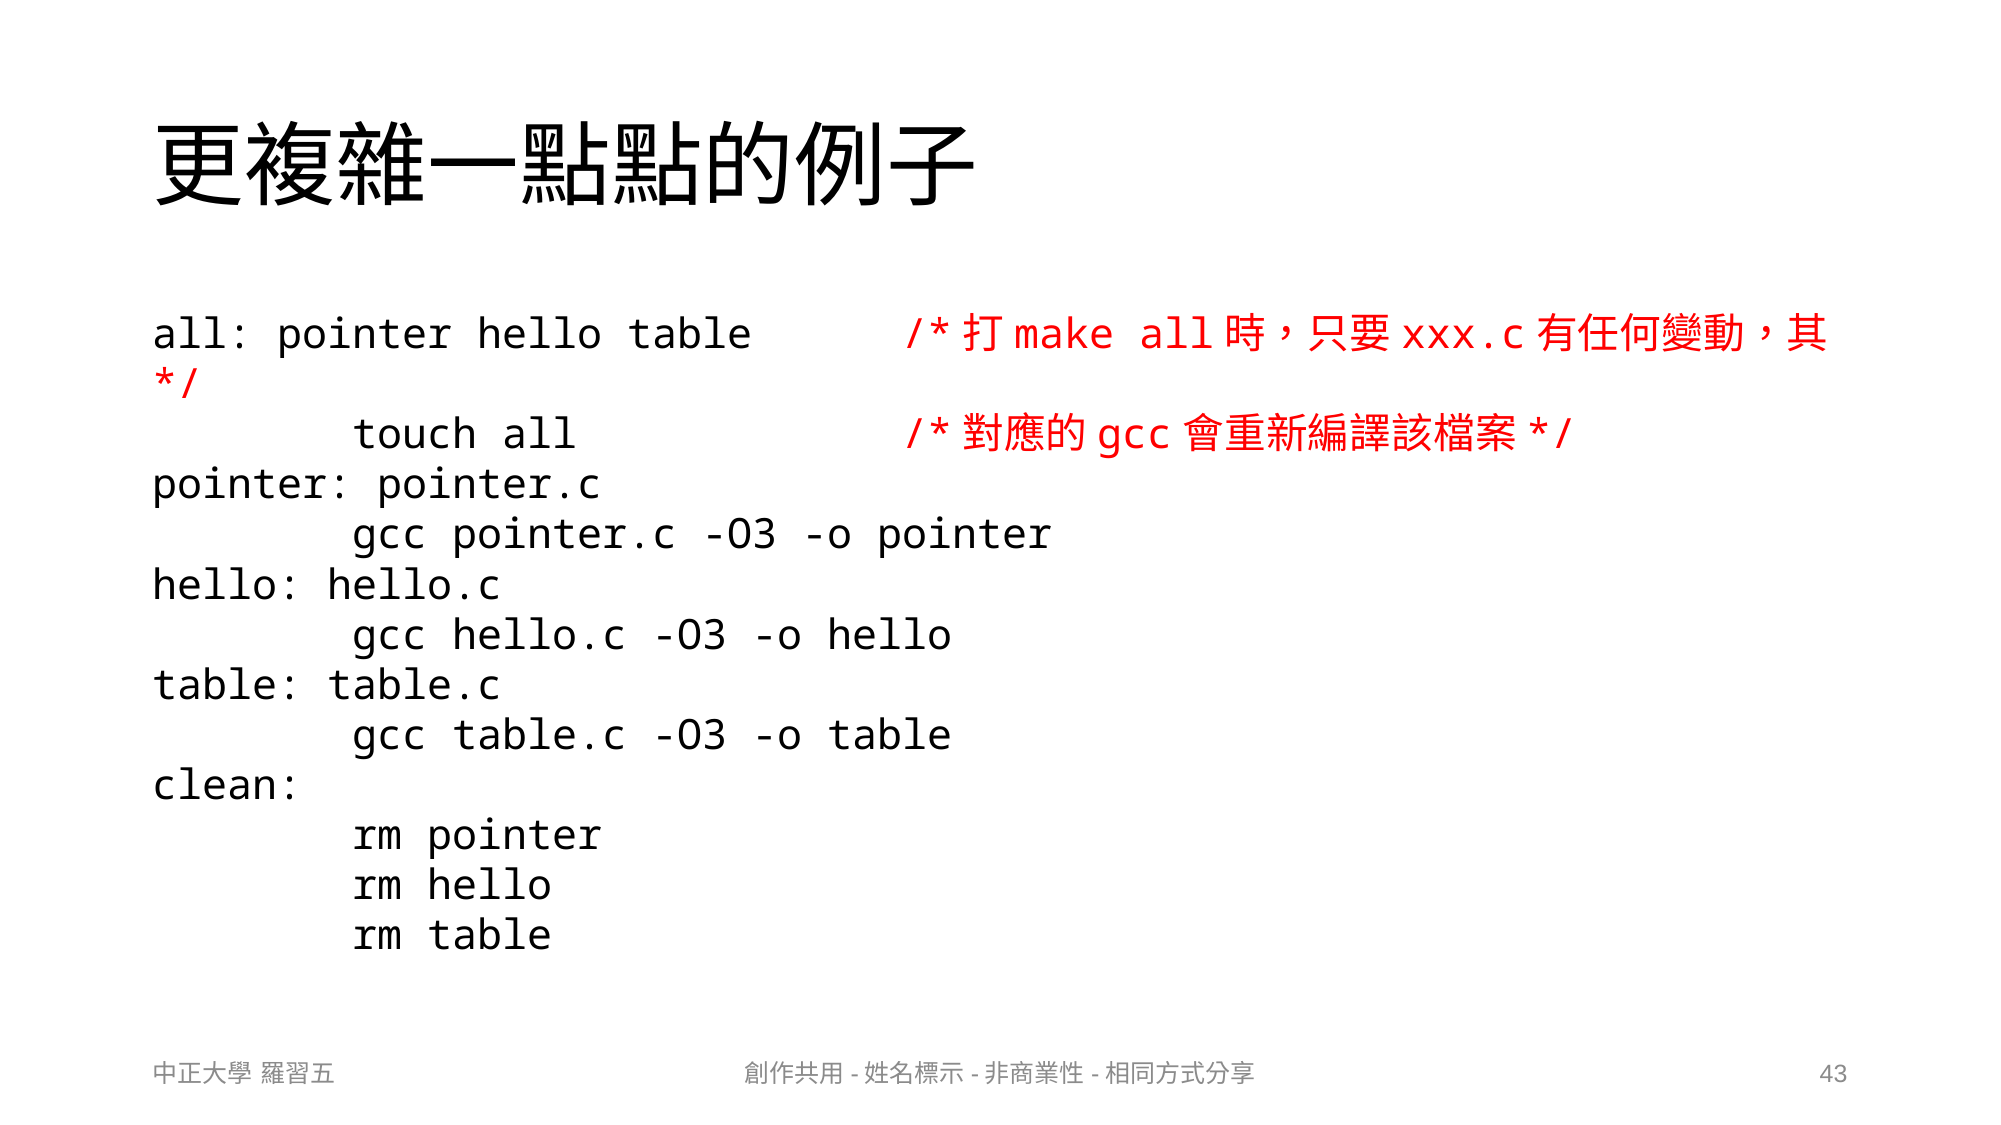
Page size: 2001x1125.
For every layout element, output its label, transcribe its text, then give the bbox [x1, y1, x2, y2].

footer 創作共用-姓名標示-非商業性-相同方式分享 [662, 1042, 1338, 1103]
slide_number 43 [1412, 1042, 1863, 1103]
slide_number 中正大學 羅習五 [137, 1042, 588, 1103]
title 更複雜一點點的例子 [137, 59, 1863, 278]
list all: pointer hello table /*打make all時，只要xxx.c有任何變動，其*/ touch all /*對應的gcc會重新編譯該檔案*/ pointer: pointer.c gcc pointer.c -O3 -o pointer hello: hello.c gcc hello.c -O3 -o hello table: table.c gcc table.c -O3 -o table clean: rm pointer rm hello rm table [137, 299, 1863, 1014]
